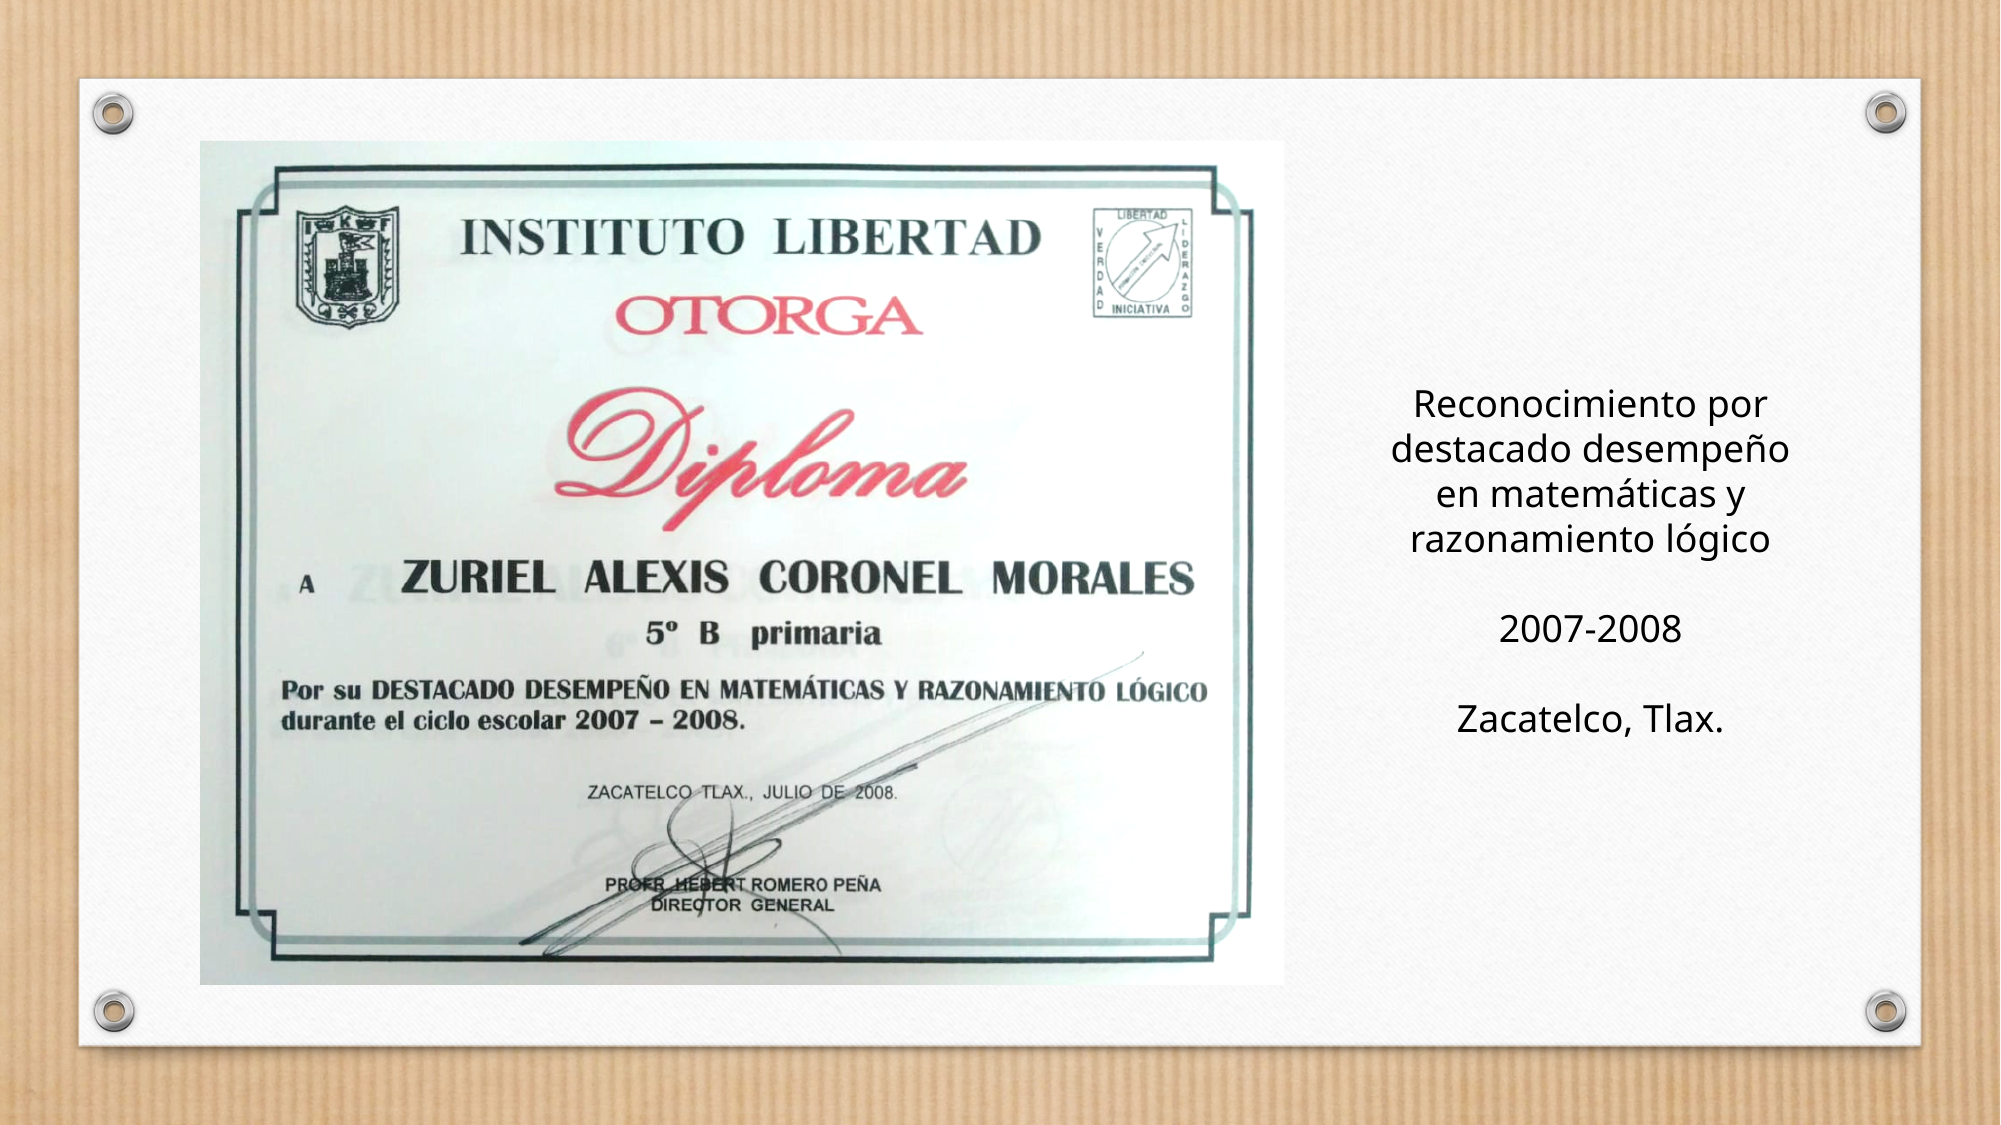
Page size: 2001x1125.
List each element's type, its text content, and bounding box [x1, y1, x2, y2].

picture [0, 0, 2001, 1125]
text_box Reconocimiento por destacado desempeño en matemáticas y razonamiento lógico 2007-2008 Zacatelco, Tlax. [1358, 373, 1823, 748]
